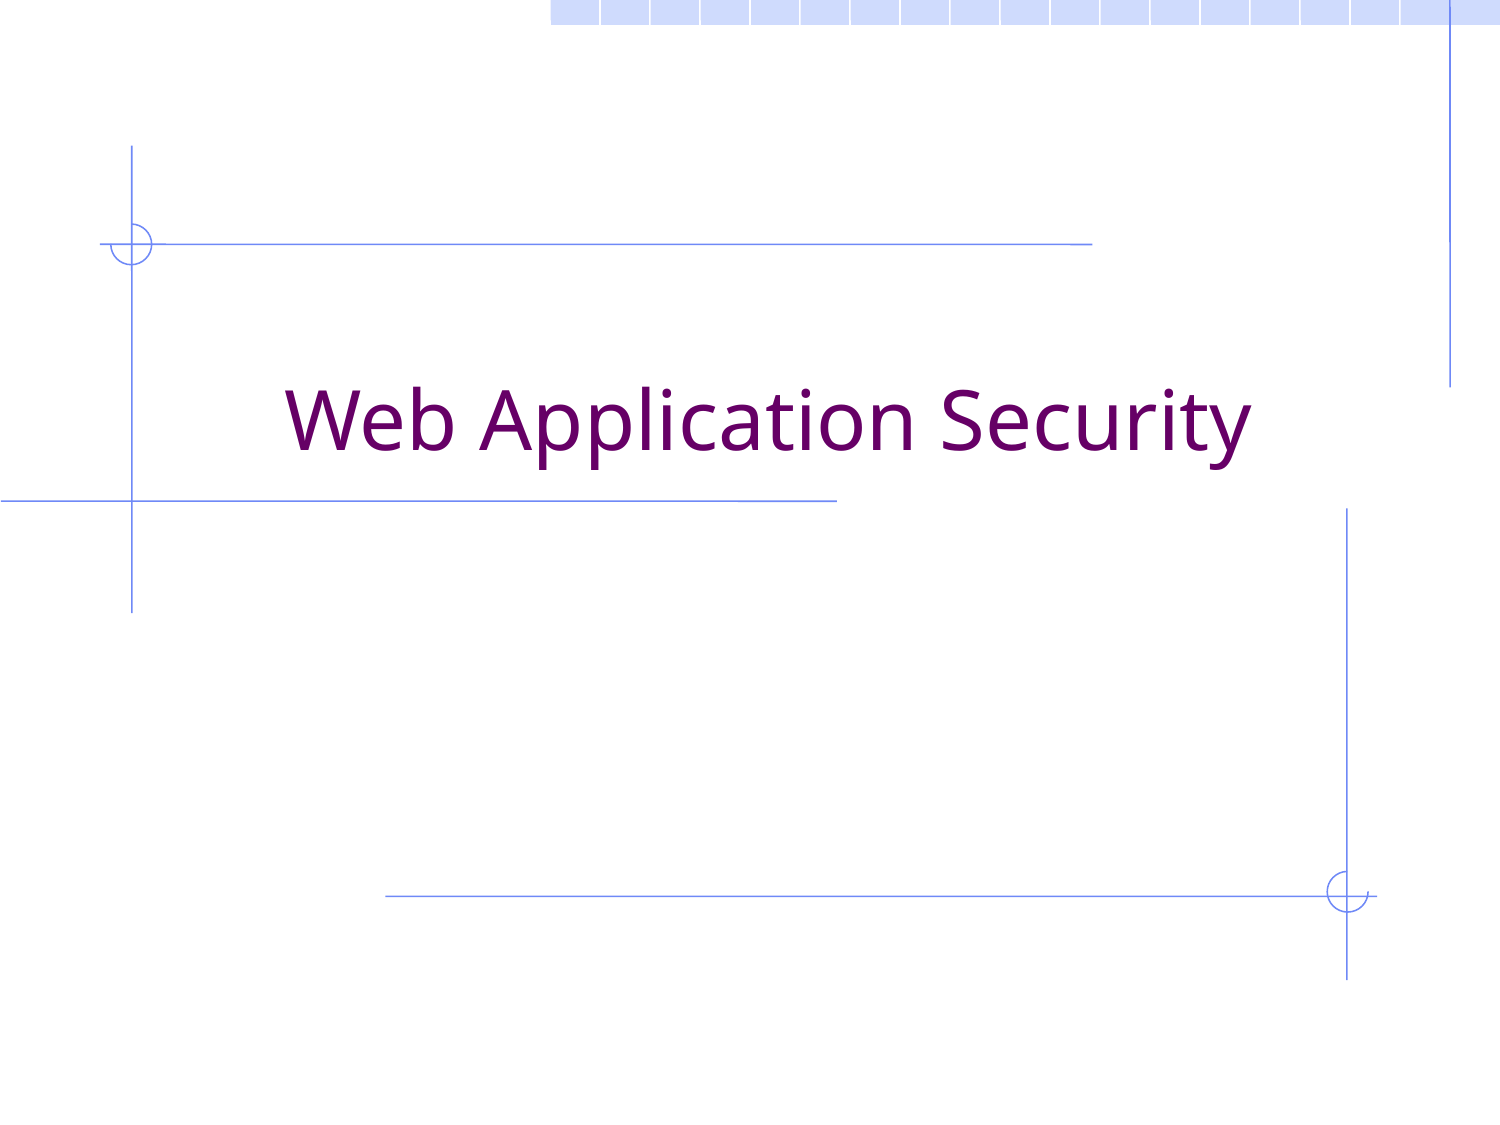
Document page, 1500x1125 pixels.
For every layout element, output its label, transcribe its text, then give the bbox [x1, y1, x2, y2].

title Web Application Security [99, 287, 1438, 476]
